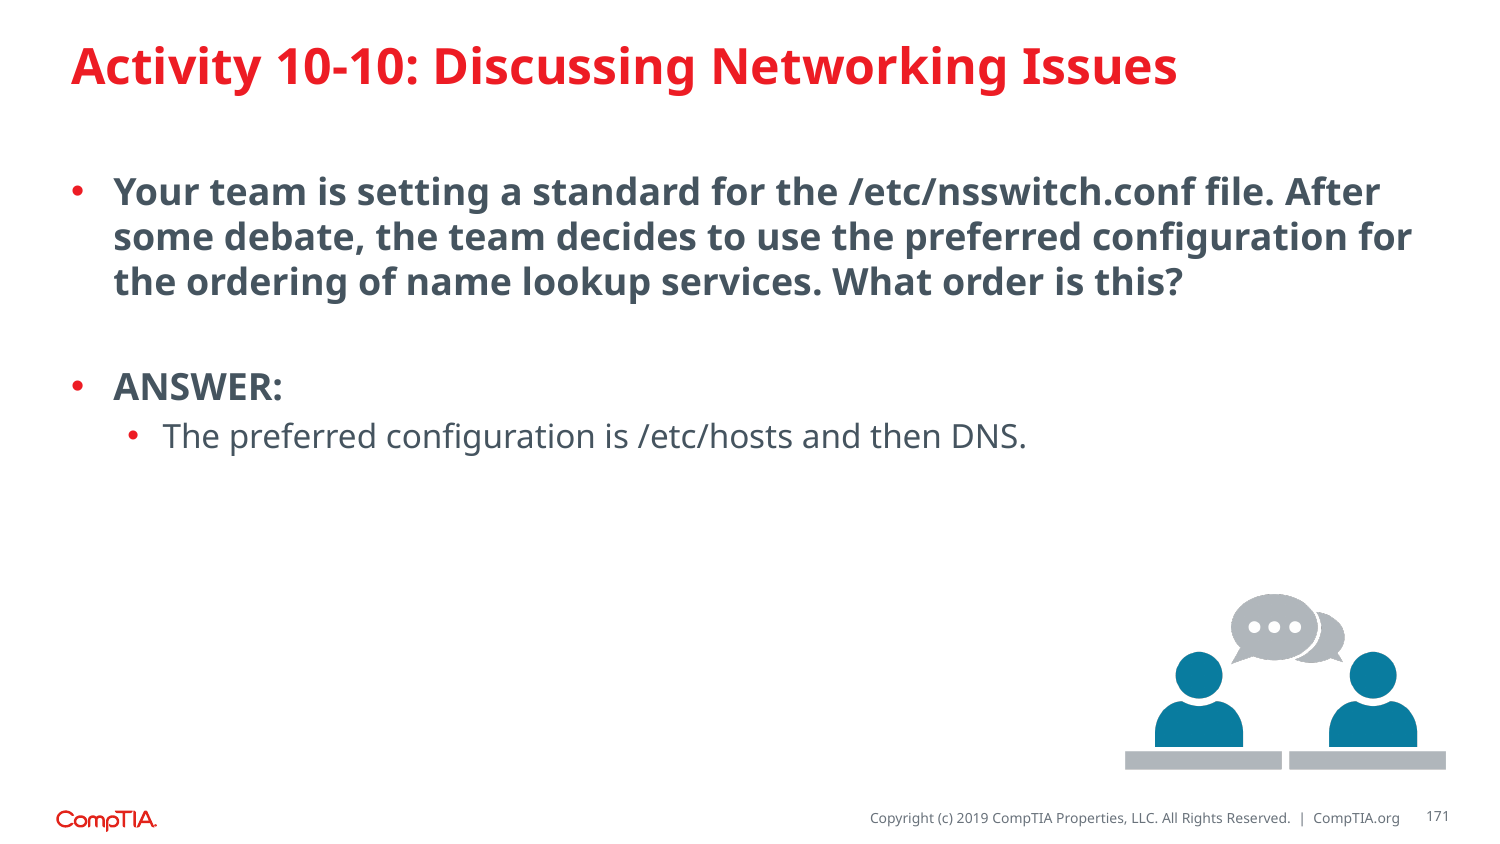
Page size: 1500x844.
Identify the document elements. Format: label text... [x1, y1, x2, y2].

picture [1124, 593, 1446, 770]
slide_number 171 [1407, 800, 1450, 835]
title Activity 10-10: Discussing Networking Issues [56, 12, 1350, 117]
list Your team is setting a standard for the /etc/nsswitch.conf file. After some debate, the team decides to use the preferred configuration for the ordering of name lookup services. What order is this? ANSWER: The preferred configuration is /etc/hosts and then DNS. [56, 160, 1444, 768]
